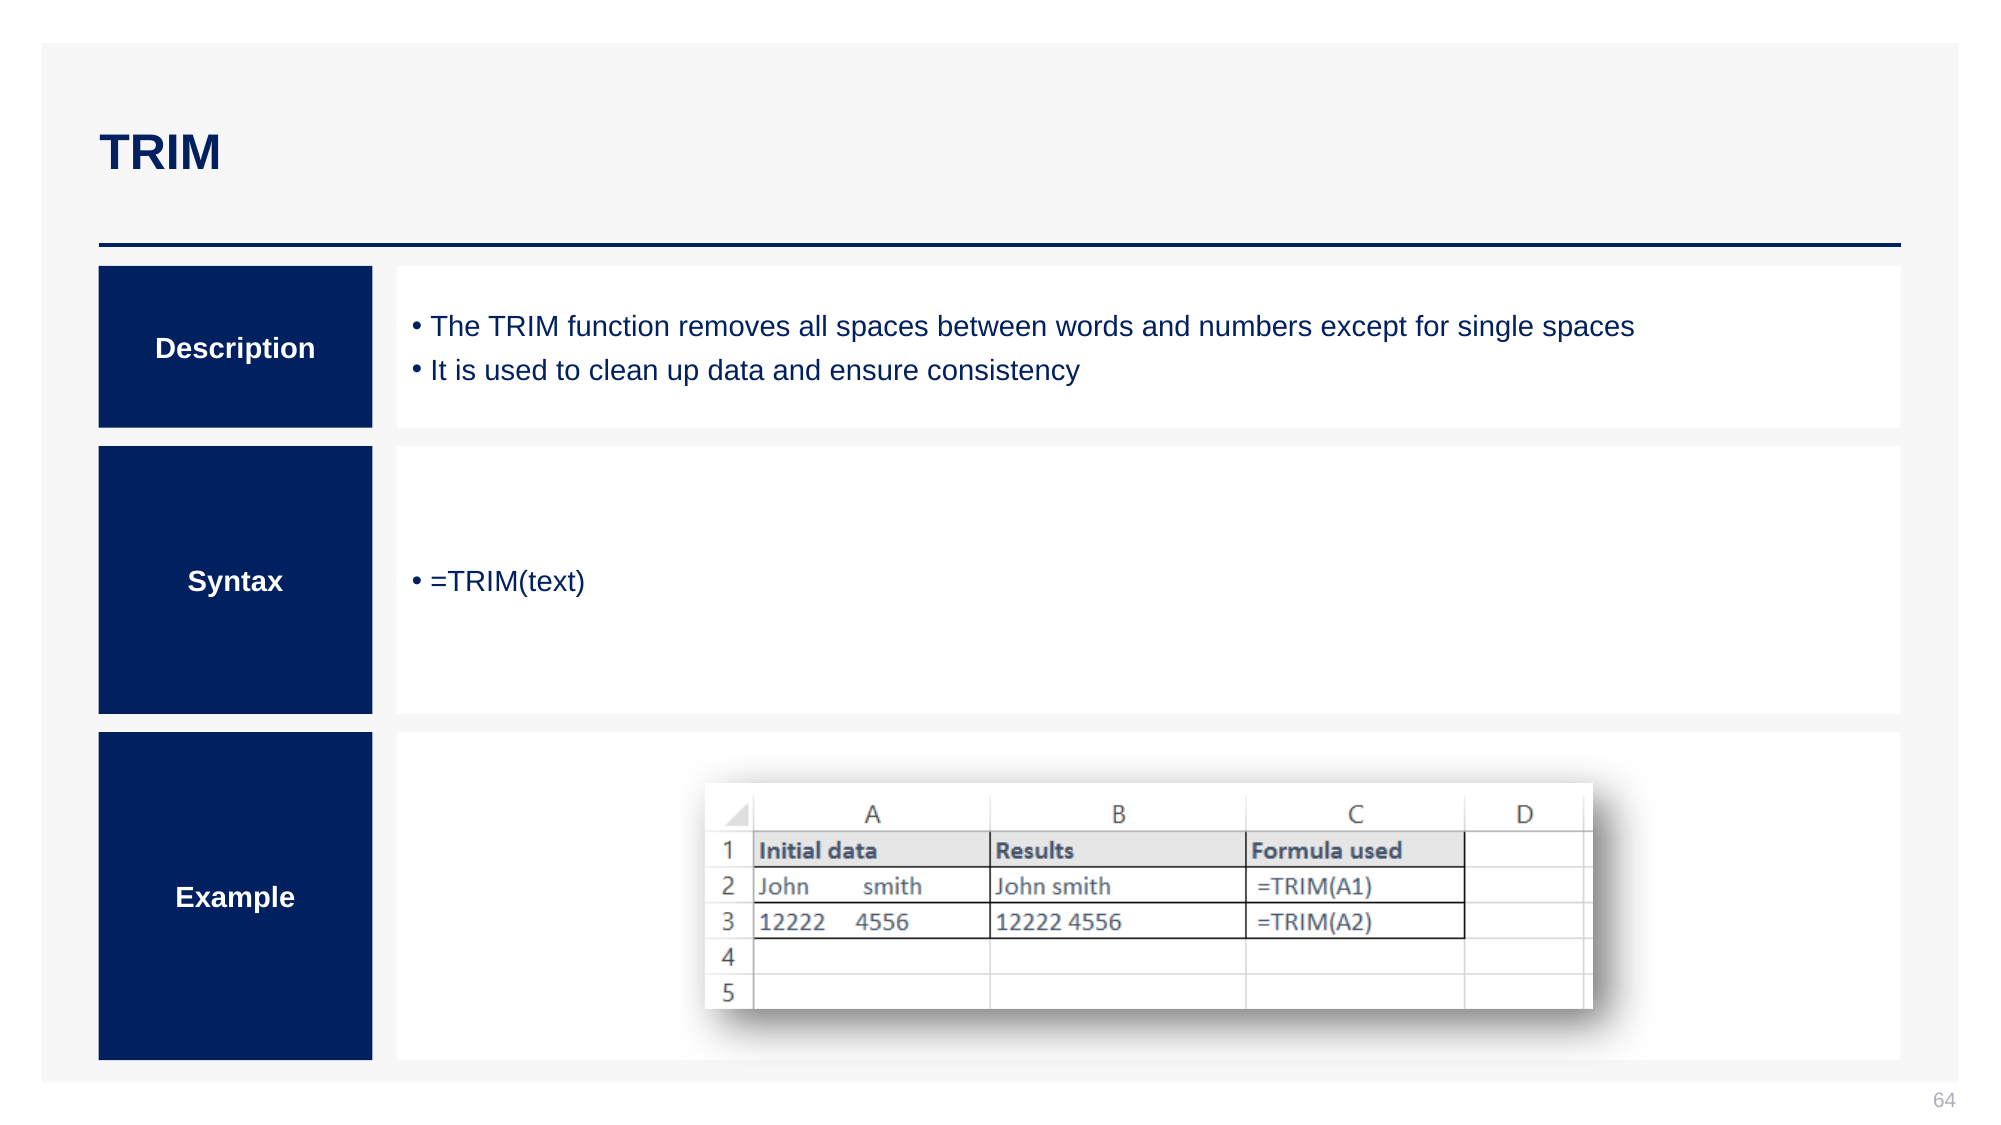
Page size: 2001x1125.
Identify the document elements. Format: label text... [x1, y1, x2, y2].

text_box Description [98, 265, 373, 428]
text_box =TRIM(text) [396, 446, 1901, 714]
text_box The TRIM function removes all spaces between words and numbers except for single spaces It is used to clean up data and ensure consistency [396, 265, 1901, 428]
text_box Example [98, 732, 373, 1061]
text_box Syntax [98, 446, 373, 714]
text_box [396, 732, 1901, 1061]
title TRIM [84, 59, 1901, 239]
picture [704, 783, 1593, 1009]
slide_number 64 [1506, 1088, 1957, 1119]
